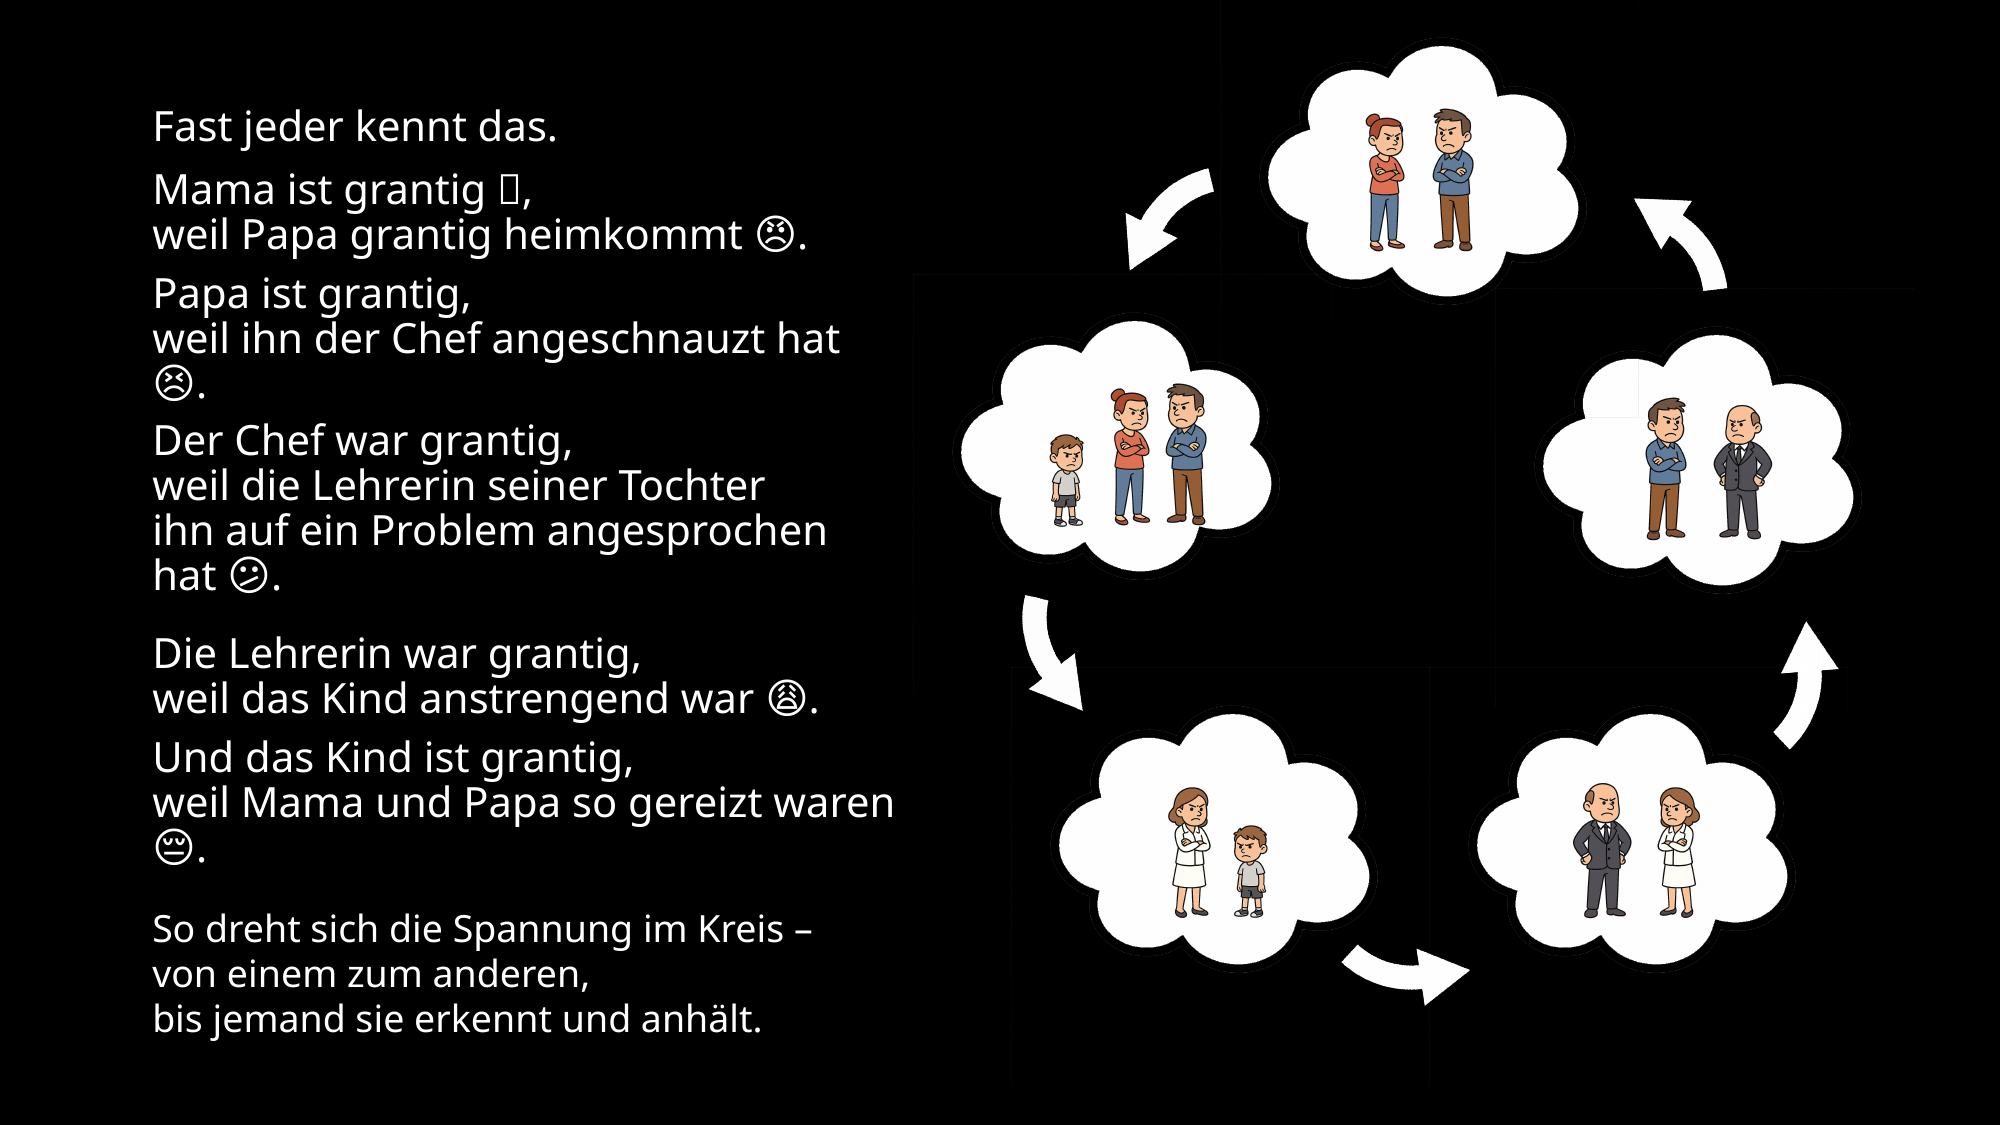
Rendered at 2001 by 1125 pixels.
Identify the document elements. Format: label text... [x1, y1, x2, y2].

text_box Fast jeder kennt das. [137, 94, 914, 162]
text_box Papa ist grantig, weil ihn der Chef angeschnauzt hat 😣. [137, 306, 913, 374]
text_box Die Lehrerin war grantig, weil das Kind anstrengend war 😩. [137, 644, 914, 712]
text_box So dreht sich die Spannung im Kreis – von einem zum anderen, bis jemand sie erkennt und anhält. [137, 897, 914, 1047]
picture [913, 0, 1914, 1087]
text_box Und das Kind ist grantig, weil Mama und Papa so gereizt waren 😔. [137, 770, 914, 838]
title Mama ist grantig 😤, weil Papa grantig heimkommt 😠. [137, 180, 914, 248]
text_box Der Chef war grantig, weil die Lehrerin seiner Tochter ihn auf ein Problem angesprochen hat 😕. [137, 433, 913, 585]
